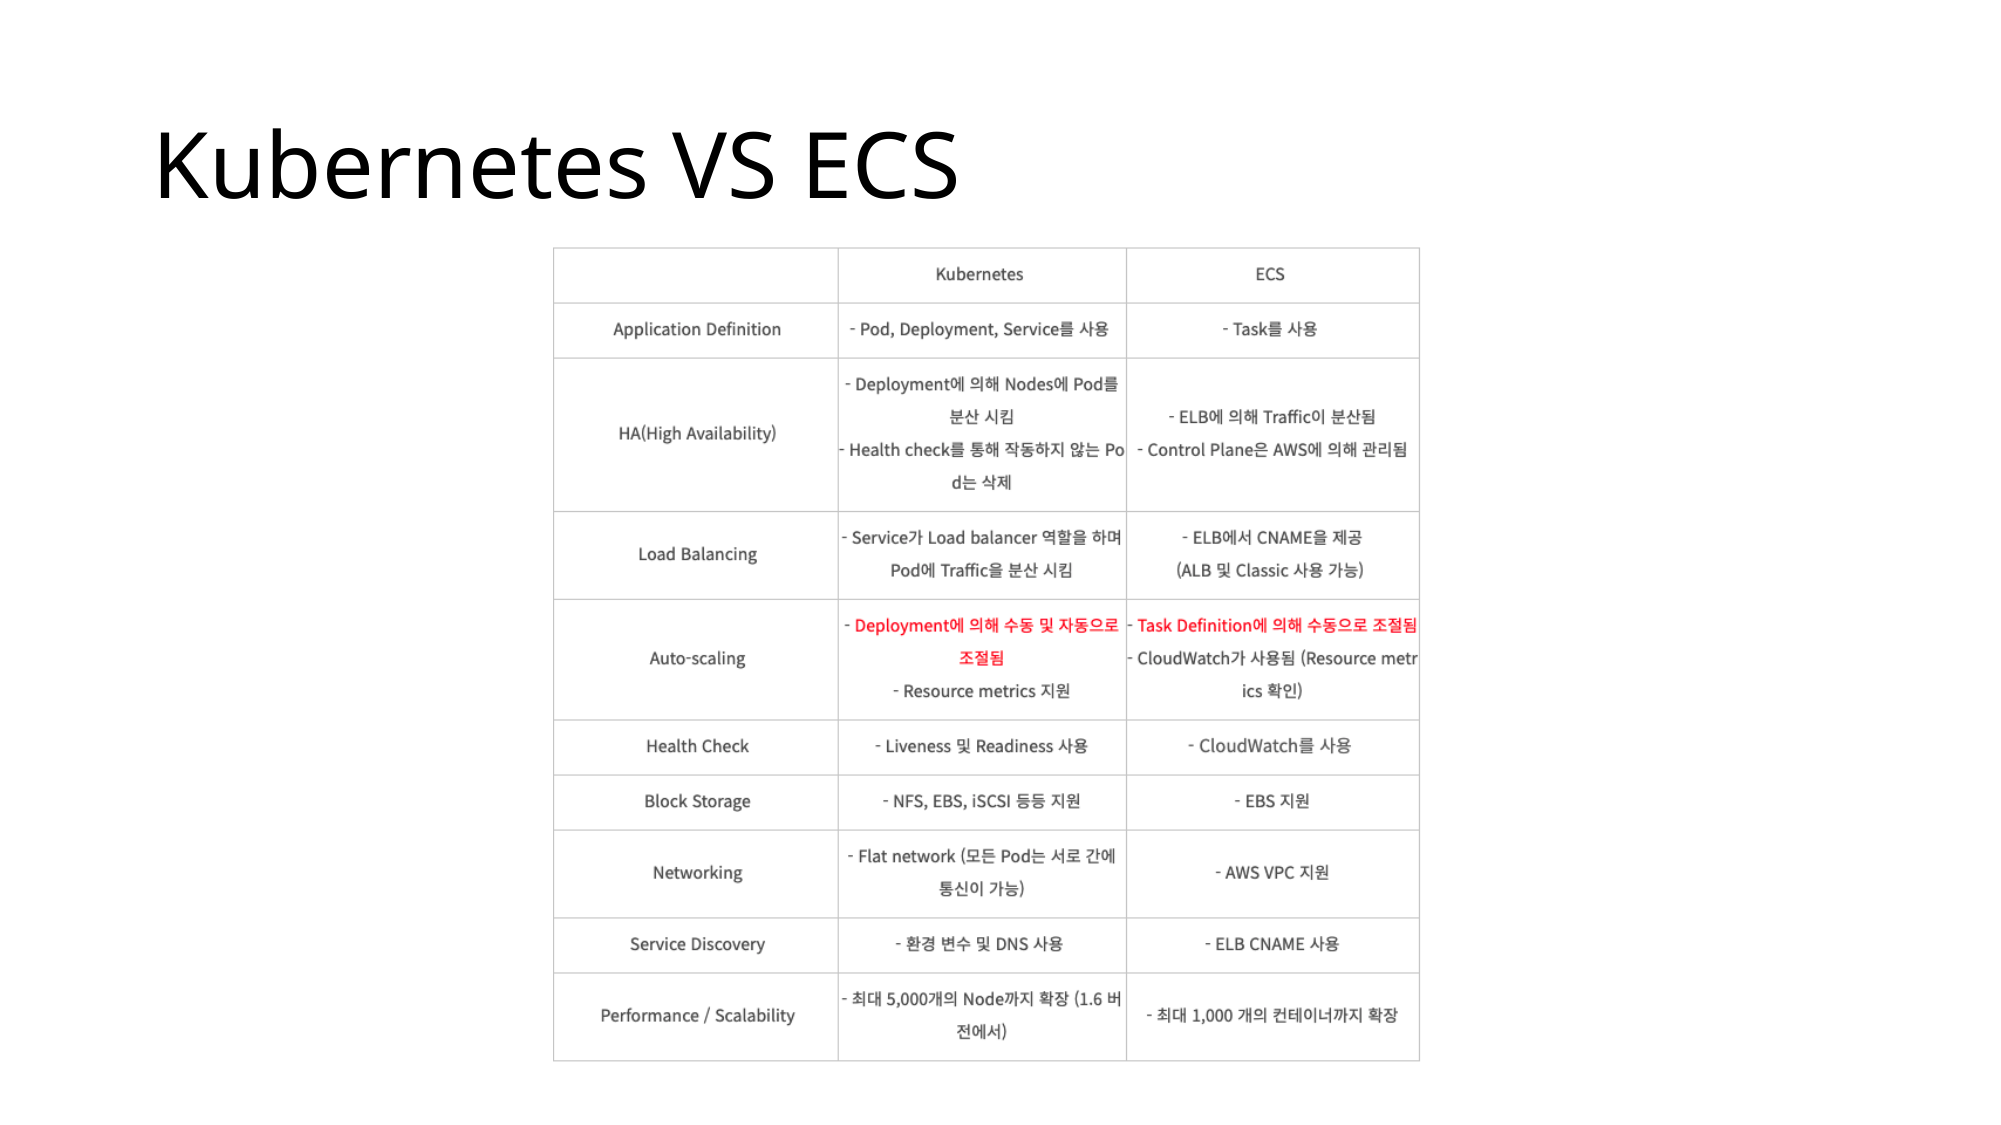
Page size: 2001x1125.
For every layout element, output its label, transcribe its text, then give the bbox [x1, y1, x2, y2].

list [553, 244, 1426, 1066]
title Kubernetes VS ECS [137, 59, 1863, 278]
